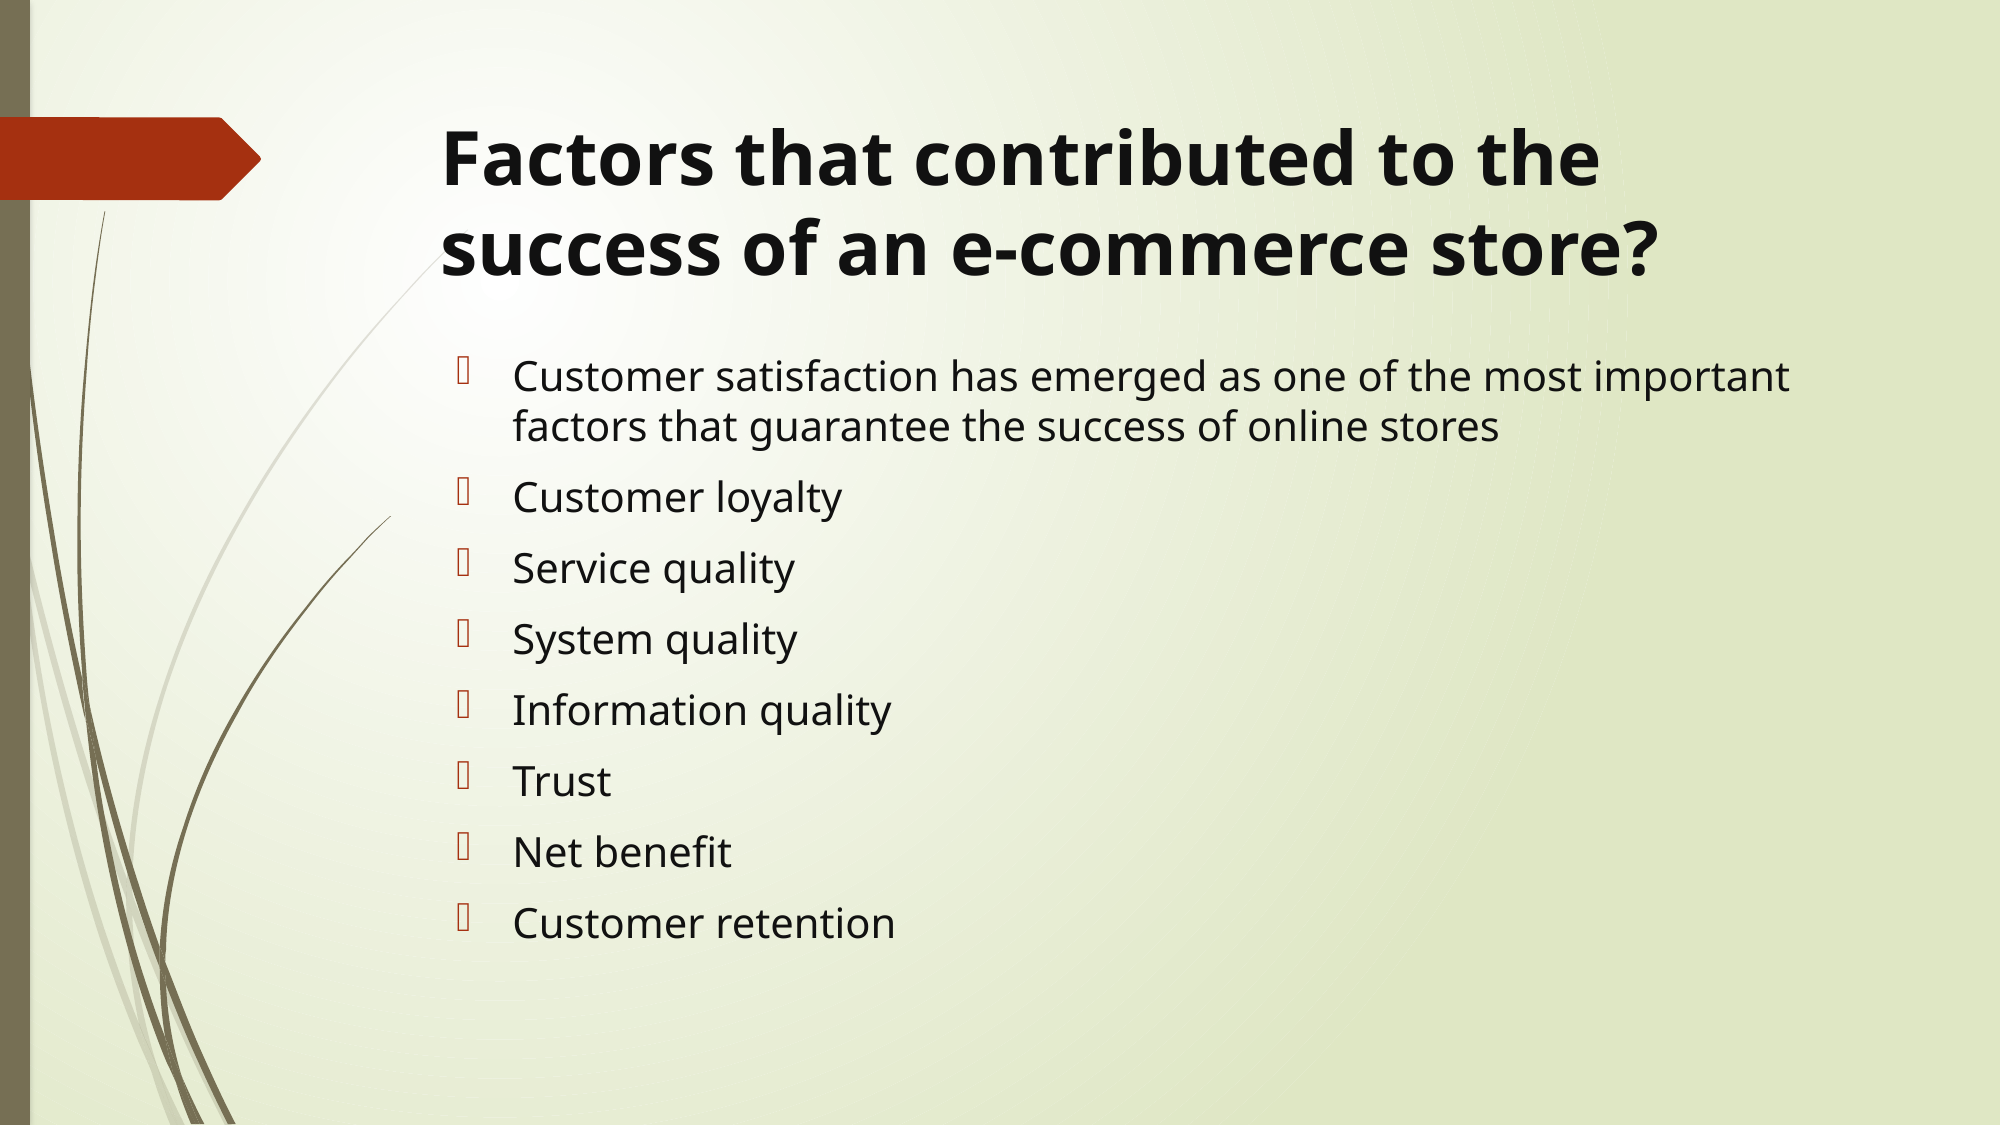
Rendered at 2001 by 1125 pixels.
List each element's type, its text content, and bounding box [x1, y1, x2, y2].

list Customer satisfaction has emerged as one of the most important factors that guarantee the success of online stores Customer loyalty Service quality System quality Information quality Trust Net benefit Customer retention [441, 342, 1888, 1037]
title Factors that contributed to the success of an e-commerce store? [425, 102, 1888, 293]
